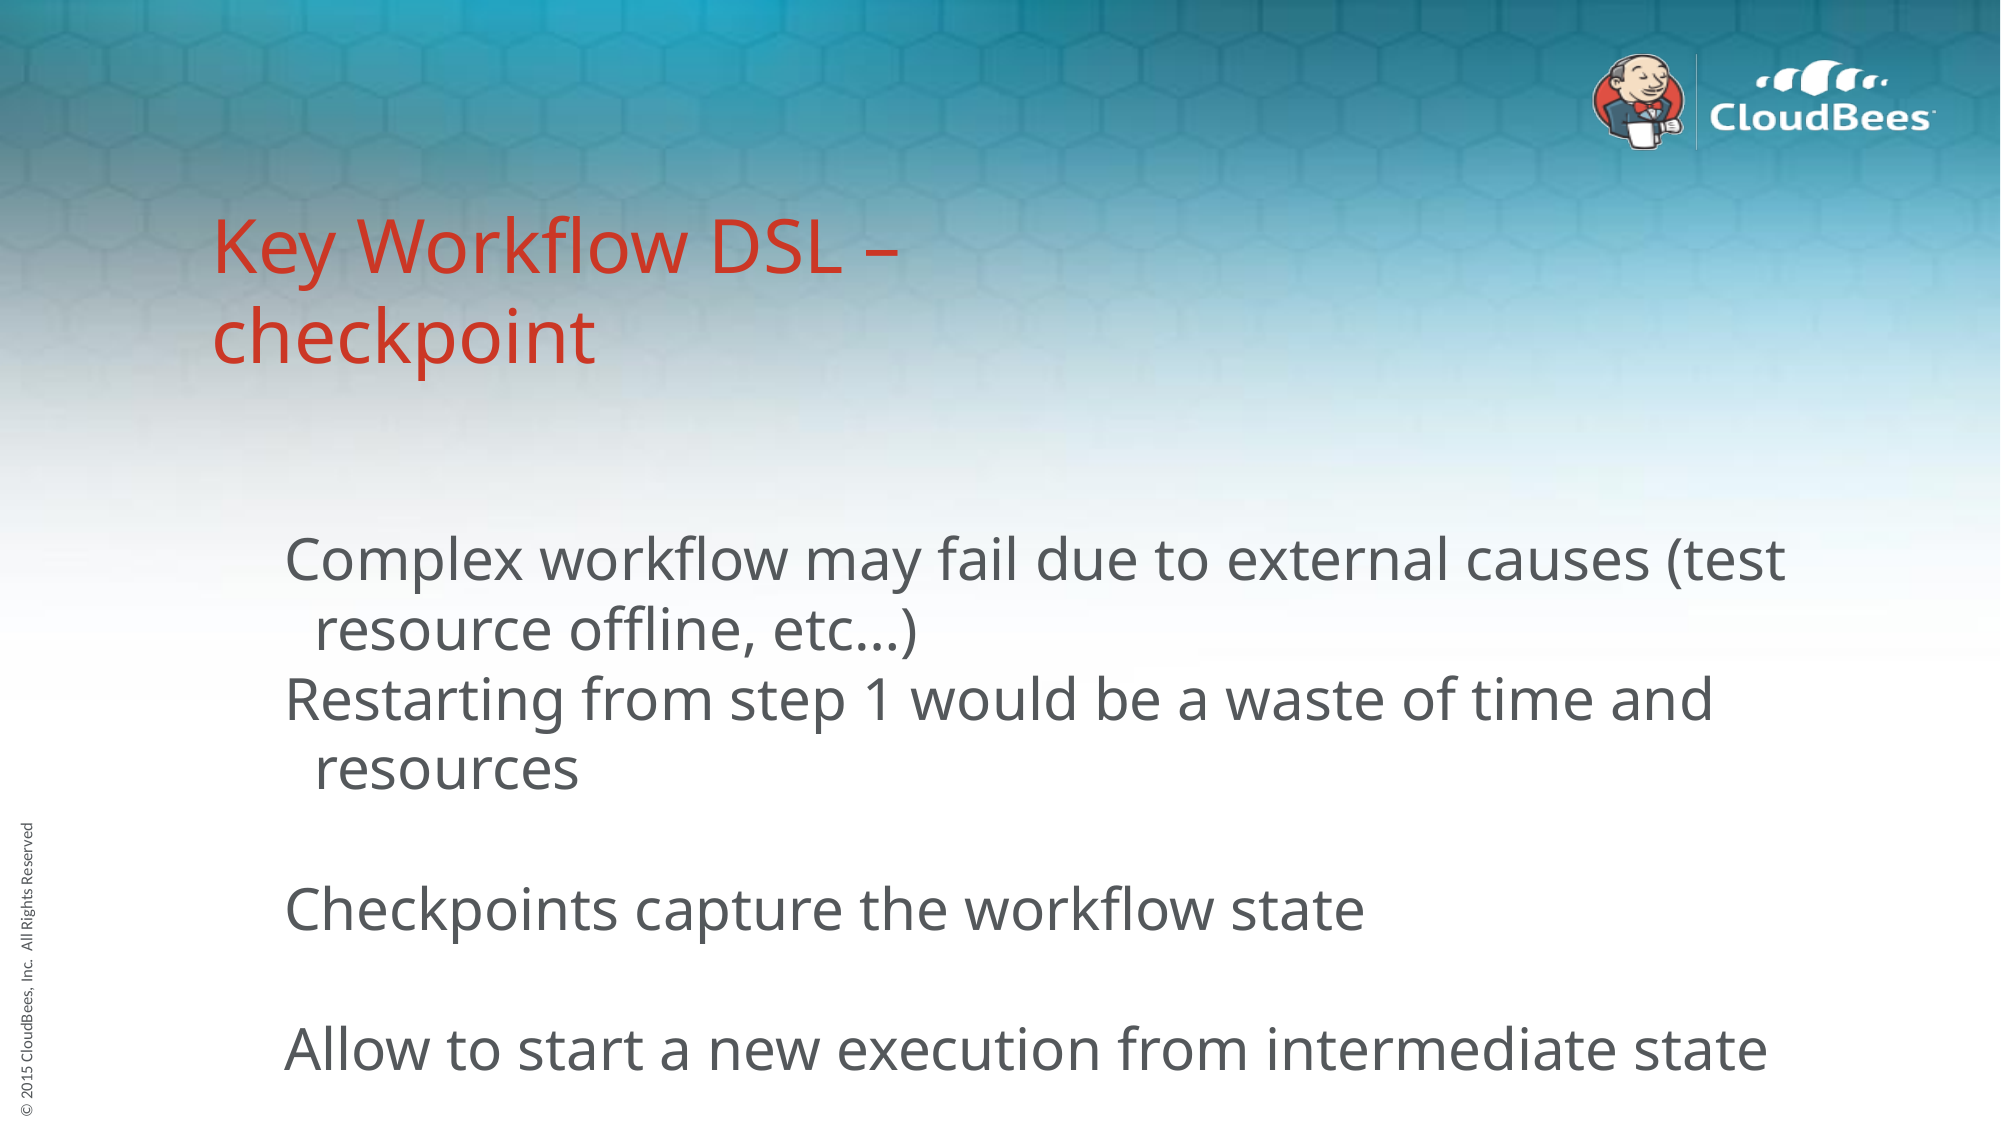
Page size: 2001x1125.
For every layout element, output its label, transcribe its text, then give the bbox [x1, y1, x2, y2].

picture [0, 0, 2001, 1125]
title Key Workflow DSL – checkpoint [196, 170, 1235, 395]
list Complex workflow may fail due to external causes (test resource offline, etc…) Restarting from step 1 would be a waste of time and resources Checkpoints capture the workflow state Allow to start a new execution from intermediate state [268, 506, 1864, 1073]
